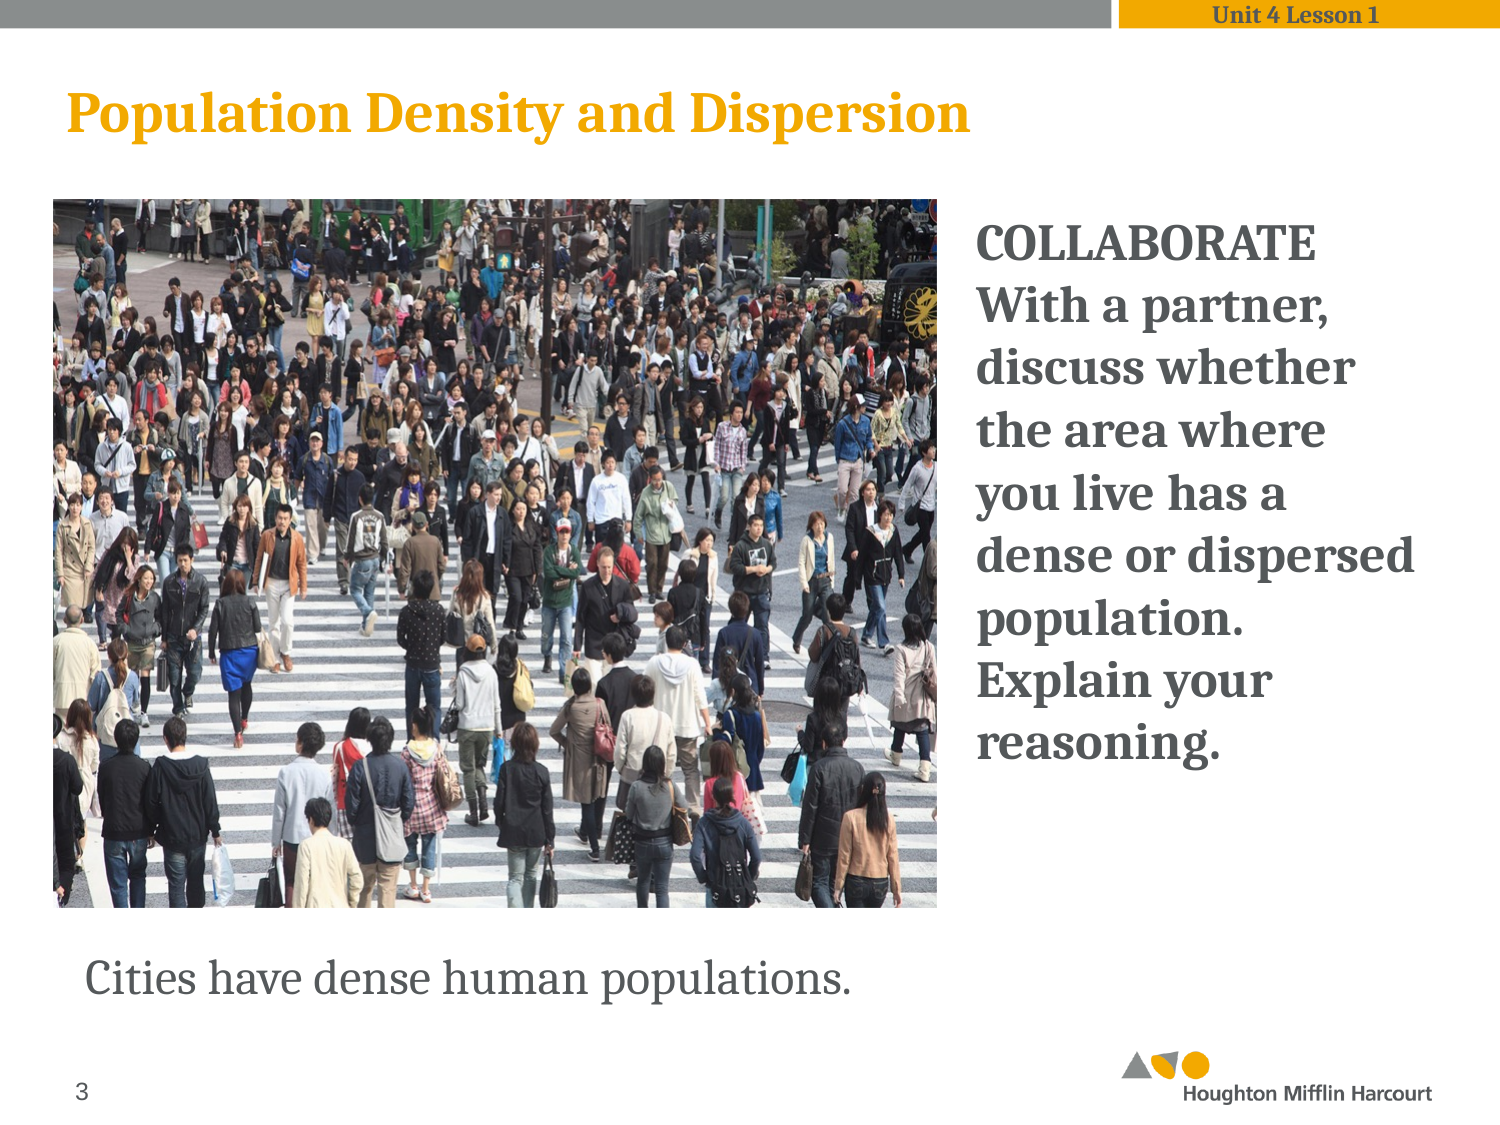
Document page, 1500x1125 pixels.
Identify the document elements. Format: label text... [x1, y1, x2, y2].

picture [53, 198, 937, 909]
slide_number ‹#› [75, 1045, 187, 1106]
text_box Cities have dense human populations. [70, 937, 905, 1013]
title Population Density and Dispersion [53, 66, 1404, 170]
text_box COLLABORATE With a partner, discuss whether the area where you live has a dense or dispersed population. Explain your reasoning. [960, 200, 1434, 847]
picture [1119, 1049, 1434, 1107]
text_box Unit 4 Lesson 1 [1197, 0, 1404, 36]
